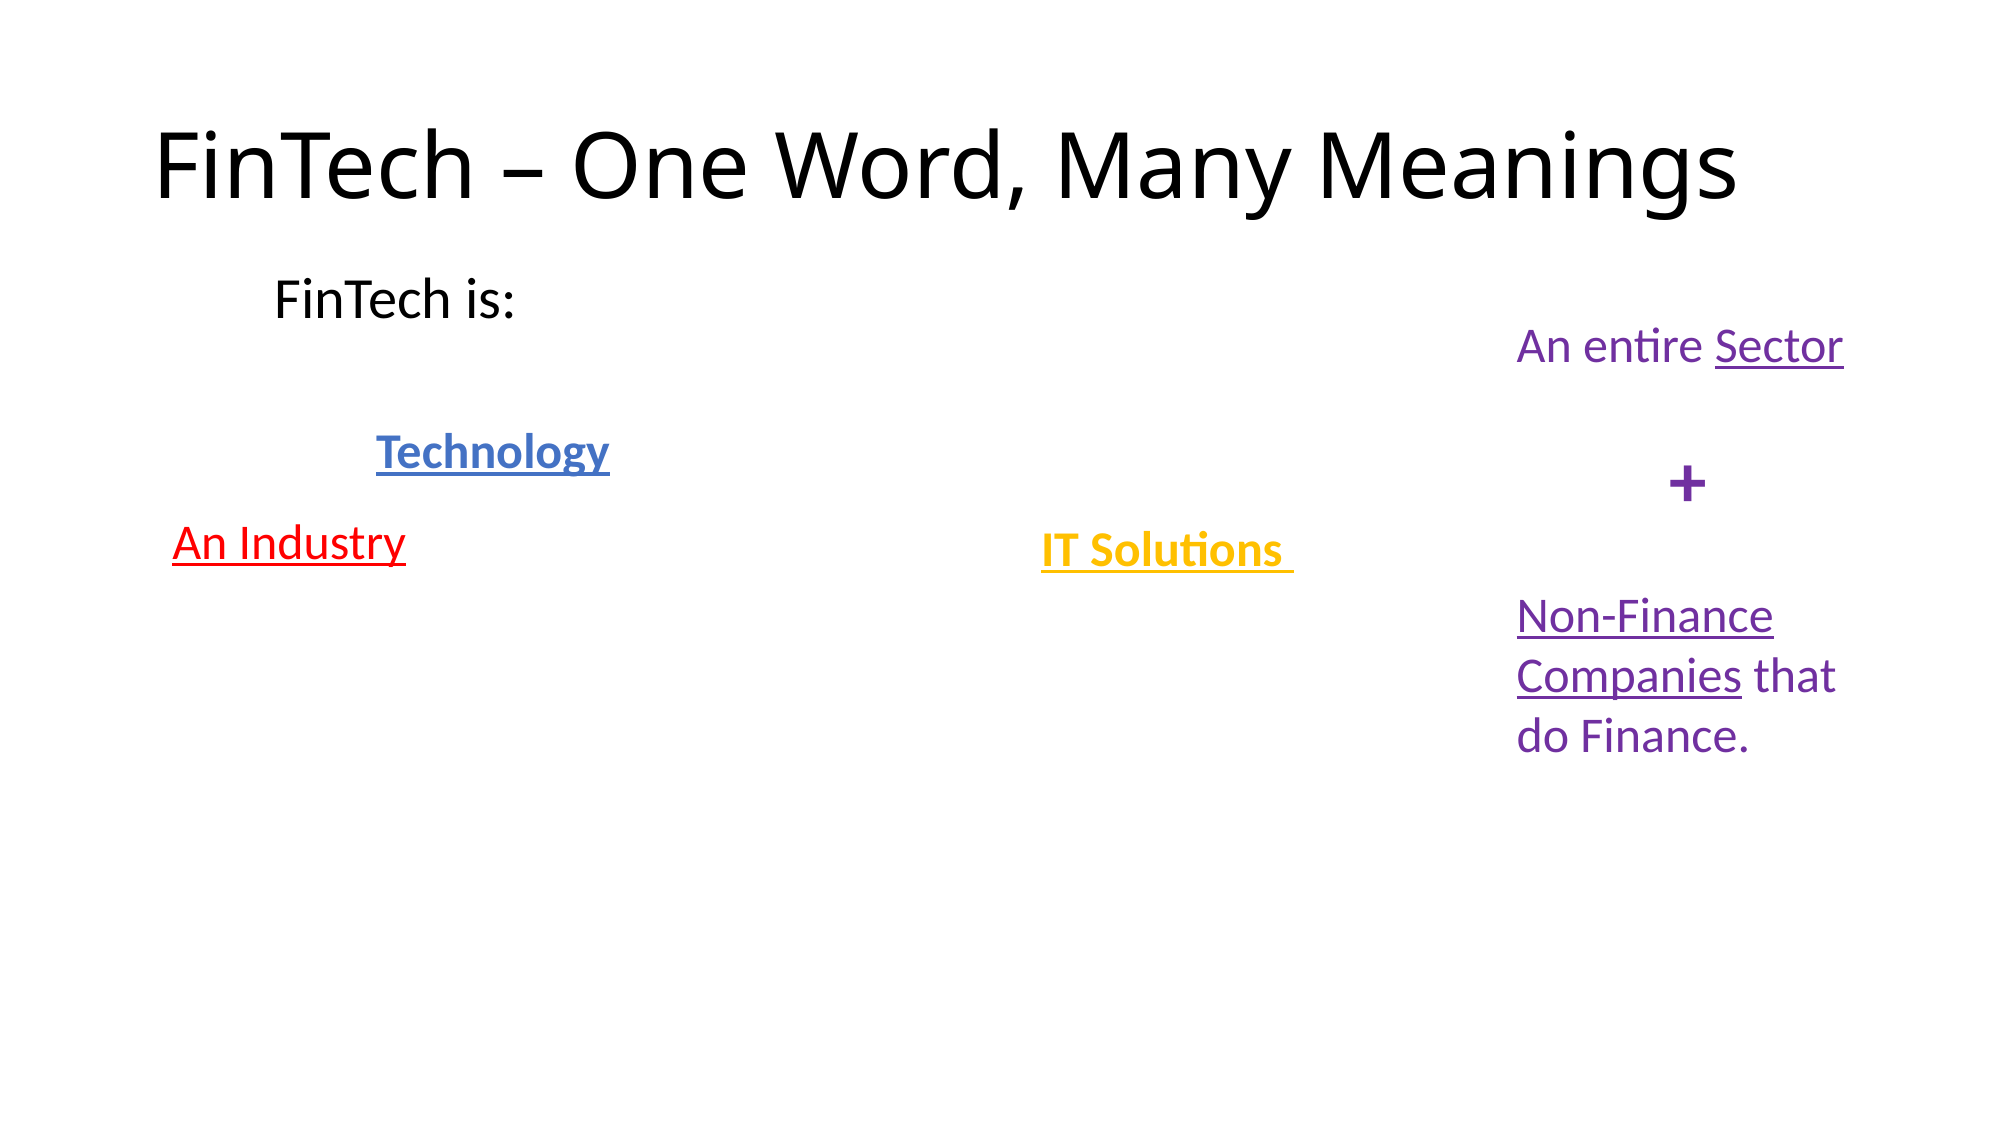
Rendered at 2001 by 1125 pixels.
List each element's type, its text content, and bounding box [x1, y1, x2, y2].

text_box An Applied Technology (providing financial services ) [121, 411, 1426, 487]
title FinTech – One Word, Many Meanings [137, 59, 1863, 278]
list FinTech is: [109, 260, 1835, 975]
text_box An entire Sector + Non-Finance Companies that do Finance. [1501, 304, 1907, 770]
text_box An Industry With a focus on customers needs and unique solutions. [157, 502, 871, 757]
text_box The IT Solutions [938, 509, 1501, 584]
